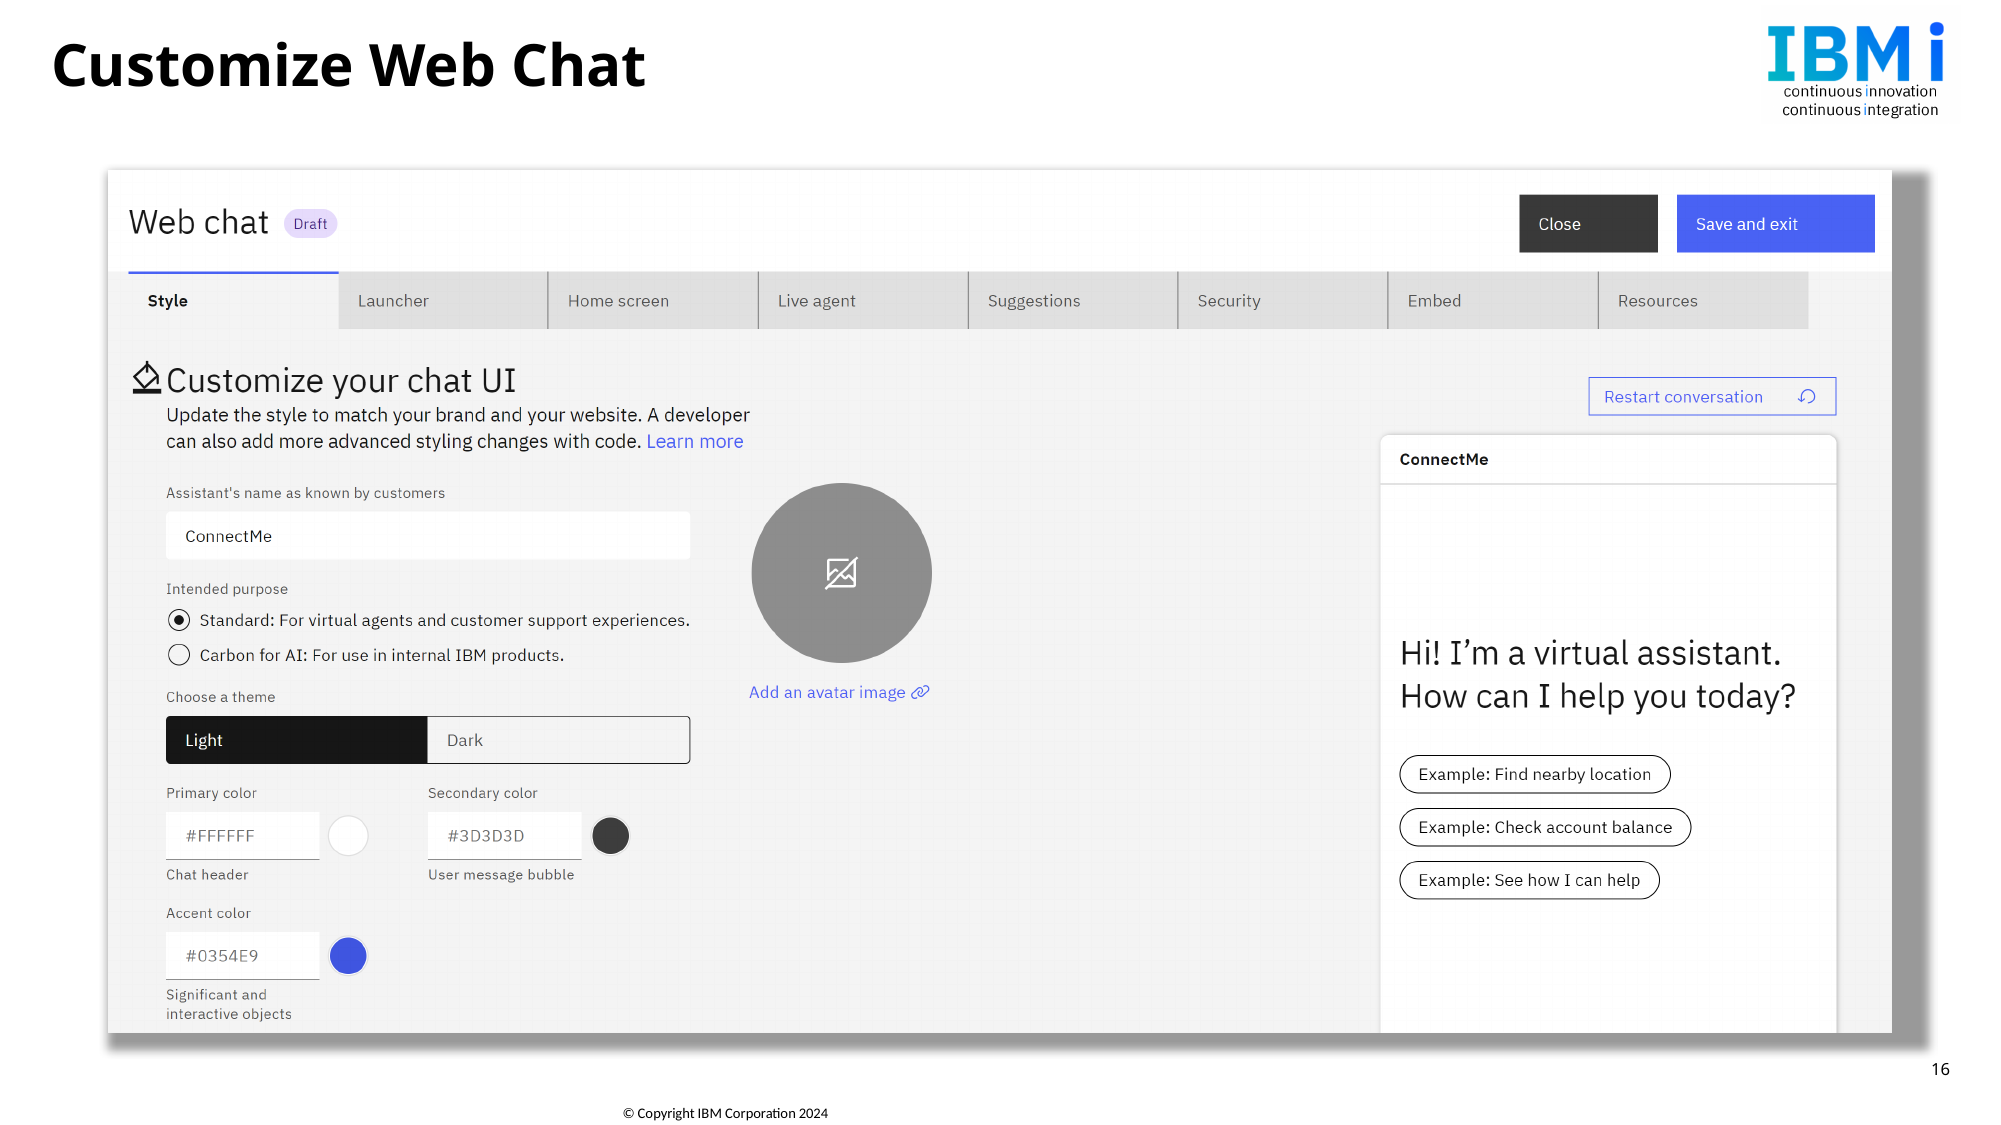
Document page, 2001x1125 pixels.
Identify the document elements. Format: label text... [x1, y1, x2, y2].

picture [1761, 5, 1961, 124]
picture [108, 170, 1892, 1033]
title Customize Web Chat [51, 36, 1721, 101]
slide_number 16 [1500, 1055, 1950, 1086]
